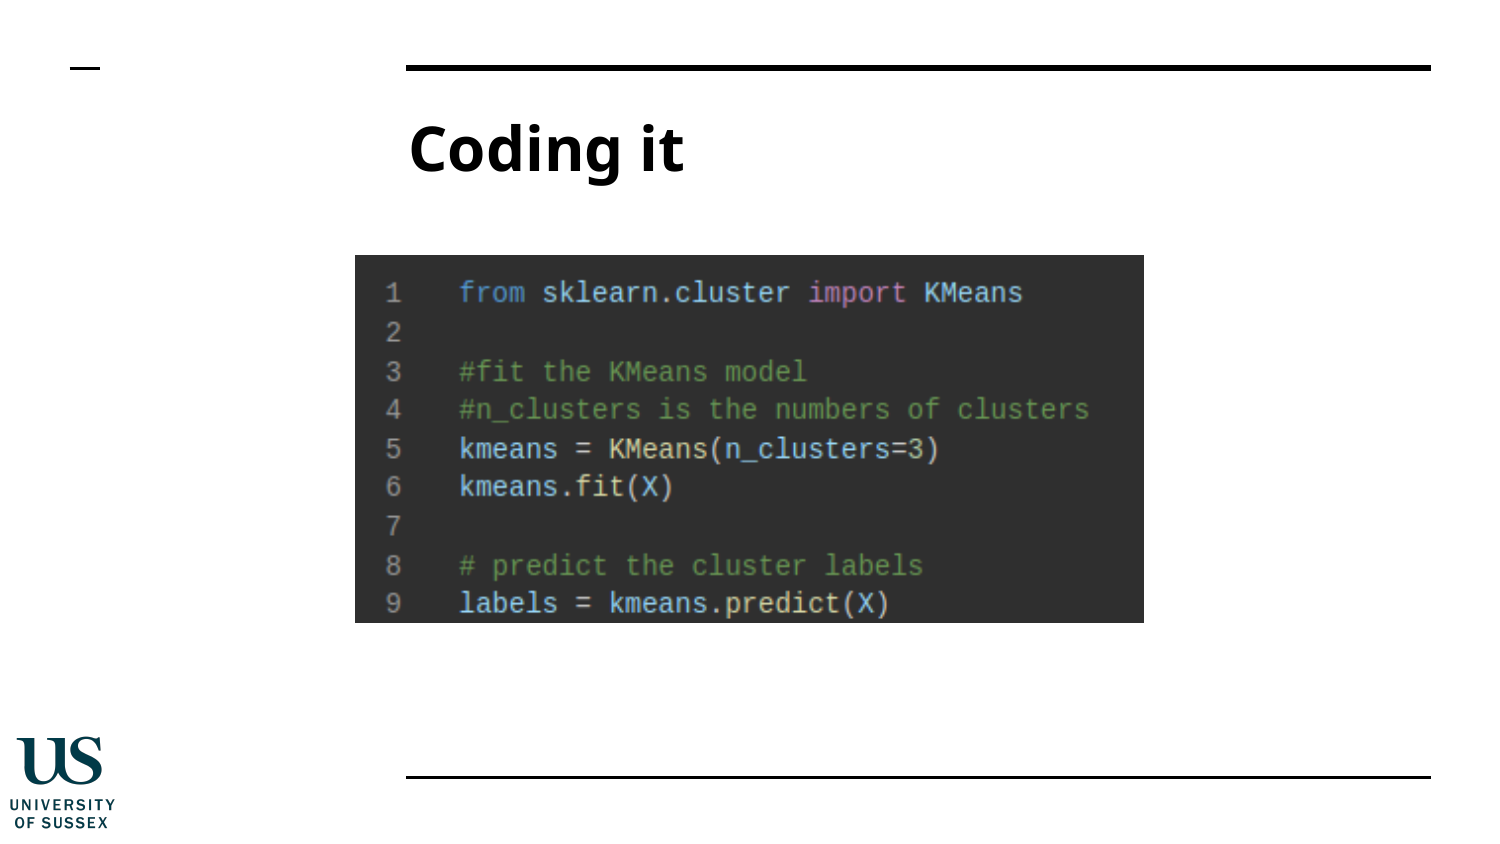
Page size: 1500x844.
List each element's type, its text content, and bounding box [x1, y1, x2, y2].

picture [0, 721, 123, 844]
title Coding it [393, 94, 1431, 199]
picture [355, 254, 1145, 623]
